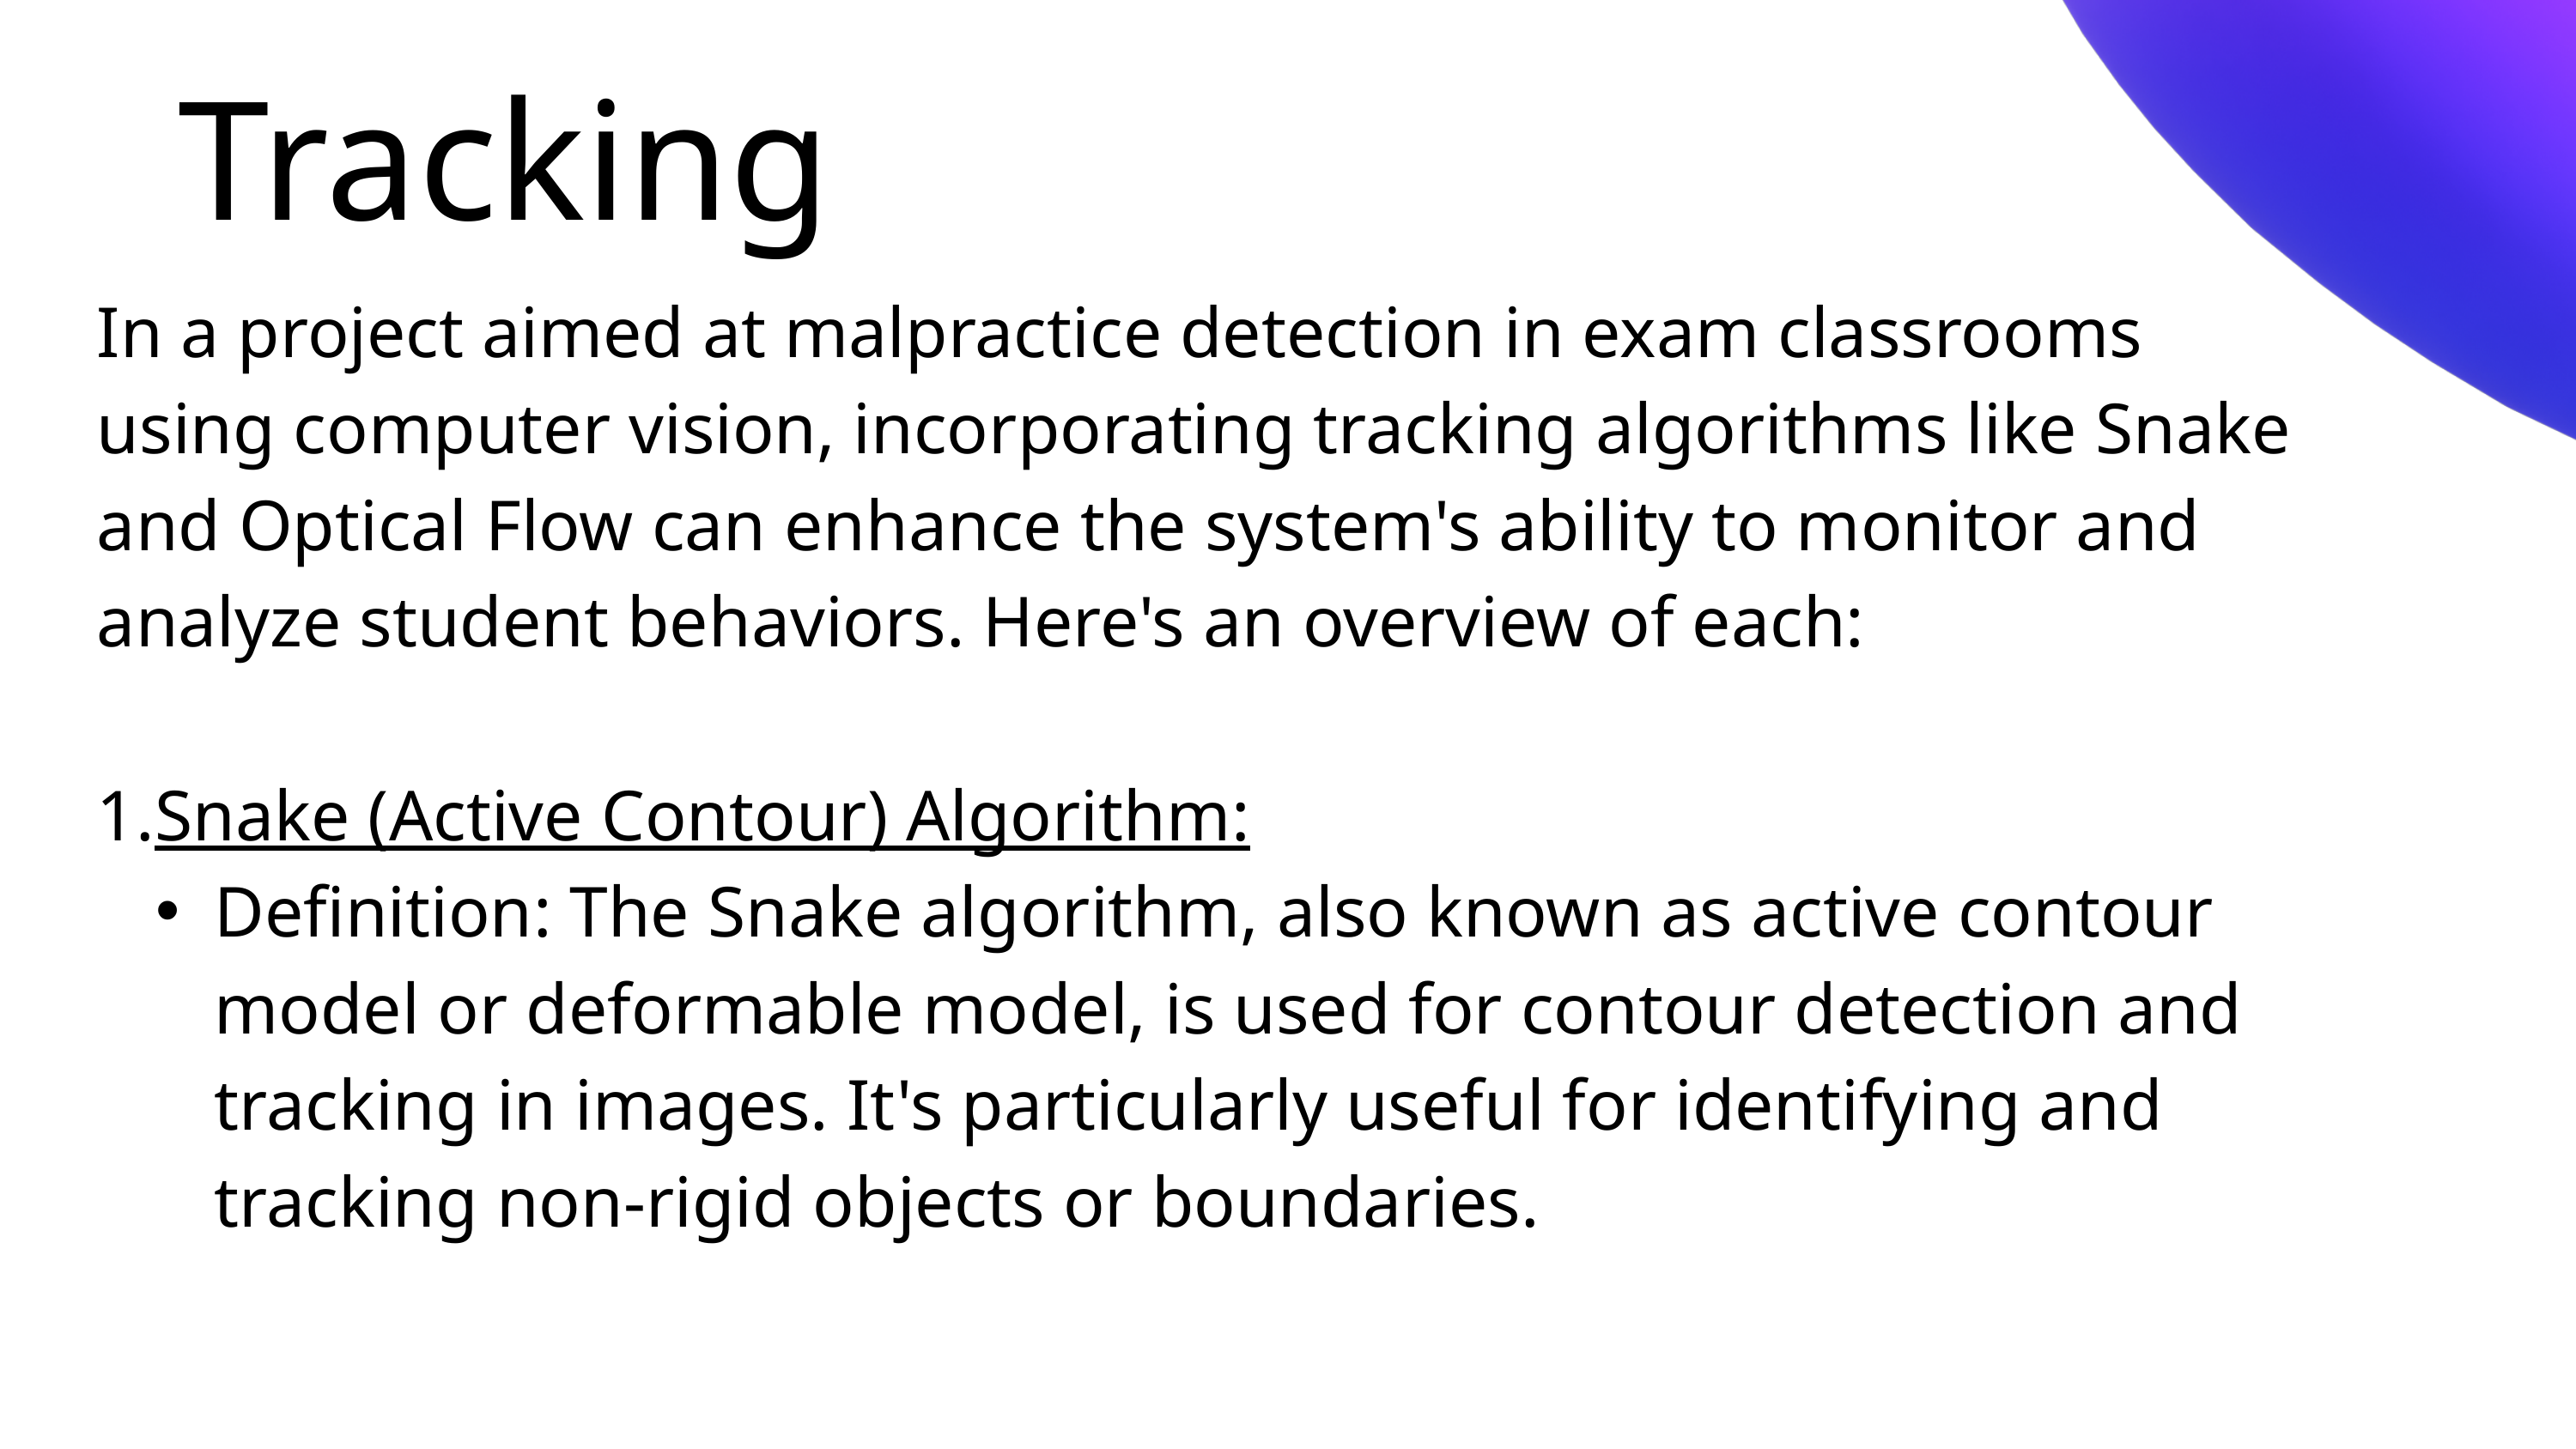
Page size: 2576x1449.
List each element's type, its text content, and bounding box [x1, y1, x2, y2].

text_box [1962, 0, 2576, 530]
text_box In a project aimed at malpractice detection in exam classrooms using computer vision, incorporating tracking algorithms like Snake and Optical Flow can enhance the system's ability to monitor and analyze student behaviors. Here's an overview of each: 1.Snake (Active Contour) Algorithm: Definition: The Snake algorithm, also known as active contour model or deformable model, is used for contour detection and tracking in images. It's particularly useful for identifying and tracking non-rigid objects or boundaries. [96, 274, 2321, 1449]
text_box Tracking [162, 22, 848, 253]
